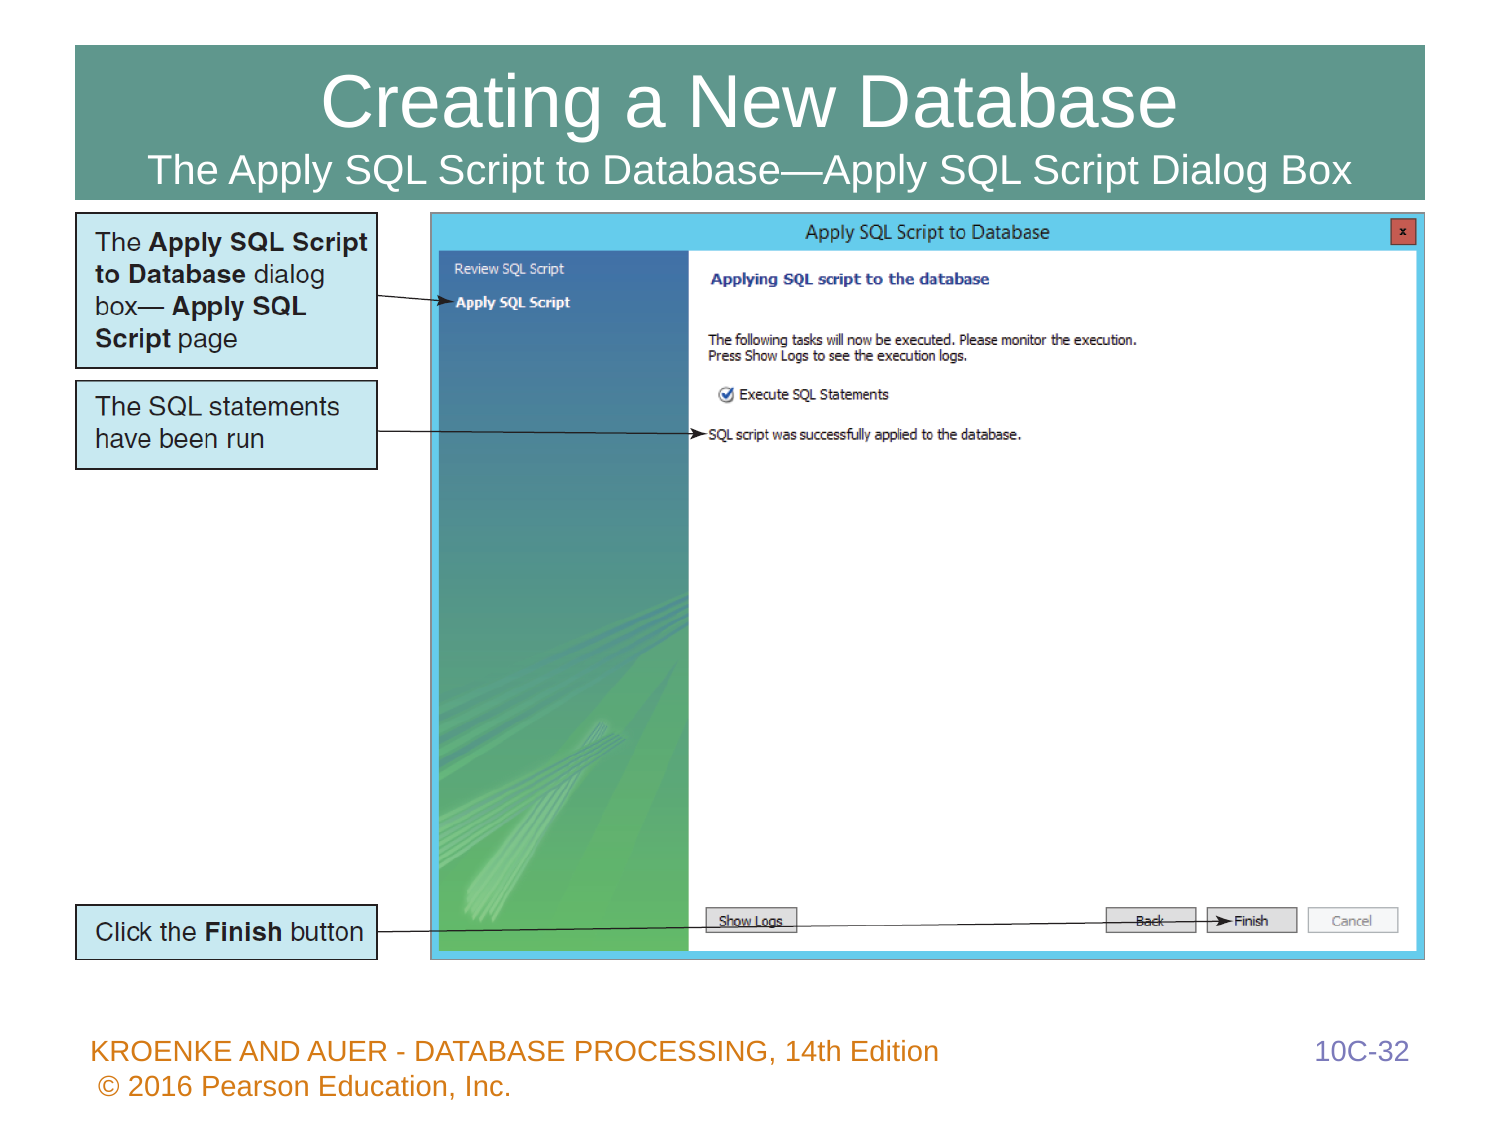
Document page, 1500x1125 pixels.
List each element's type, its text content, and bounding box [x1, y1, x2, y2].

picture [74, 212, 1426, 960]
footer KROENKE AND AUER - DATABASE PROCESSING, 14th Edition © 2016 Pearson Education, Inc. [74, 1024, 963, 1104]
slide_number 10C-32 [1074, 1024, 1426, 1103]
title Creating a New Database The Apply SQL Script to Database—Apply SQL Script Dialog Box [74, 44, 1426, 201]
